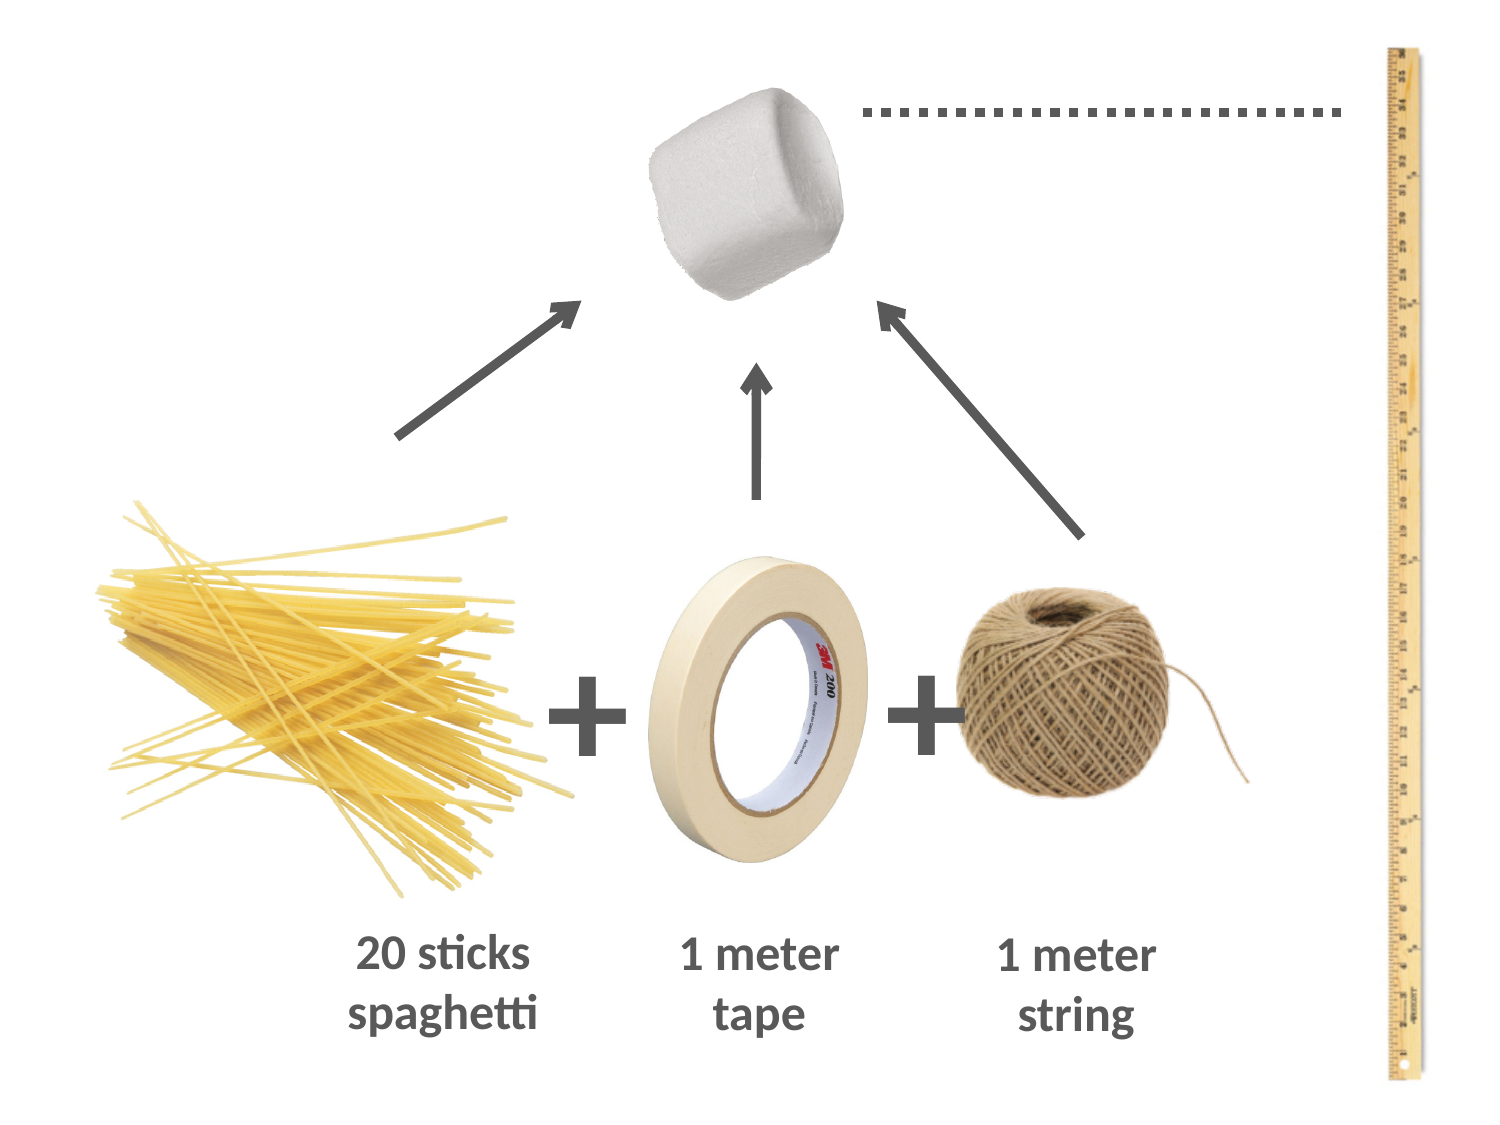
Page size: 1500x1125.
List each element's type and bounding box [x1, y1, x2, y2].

picture [1162, 14, 1500, 1112]
text_box [87, 87, 1162, 1051]
